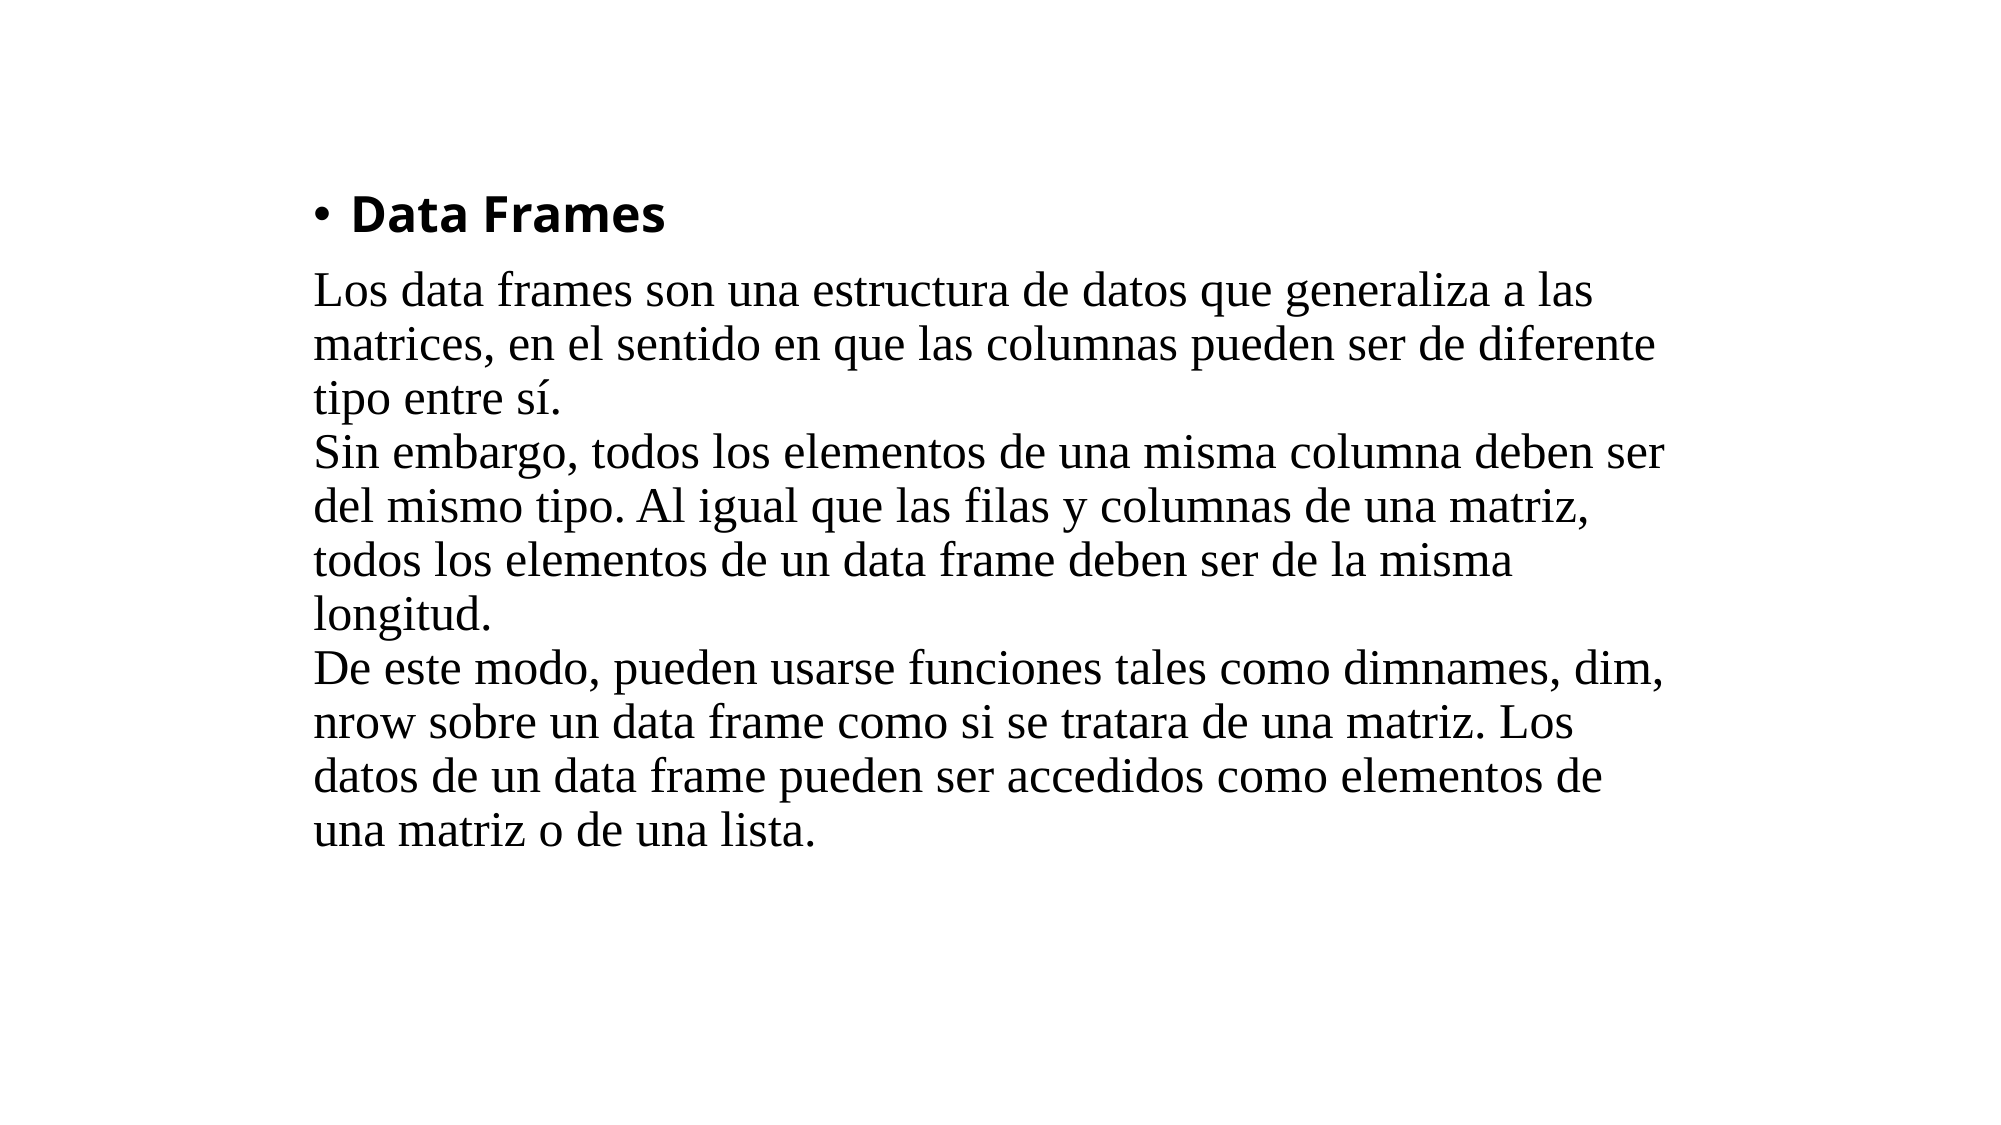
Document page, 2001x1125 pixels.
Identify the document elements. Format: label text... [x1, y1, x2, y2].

list Data Frames Los data frames son una estructura de datos que generaliza a las matrices, en el sentido en que las columnas pueden ser de diferente tipo entre sí. Sin embargo, todos los elementos de una misma columna deben ser del mismo tipo. Al igual que las filas y columnas de una matriz, todos los elementos de un data frame deben ser de la misma longitud. De este modo, pueden usarse funciones tales como dimnames, dim, nrow sobre un data frame como si se tratara de una matriz. Los datos de un data frame pueden ser accedidos como elementos de una matriz o de una lista. [298, 181, 1702, 944]
